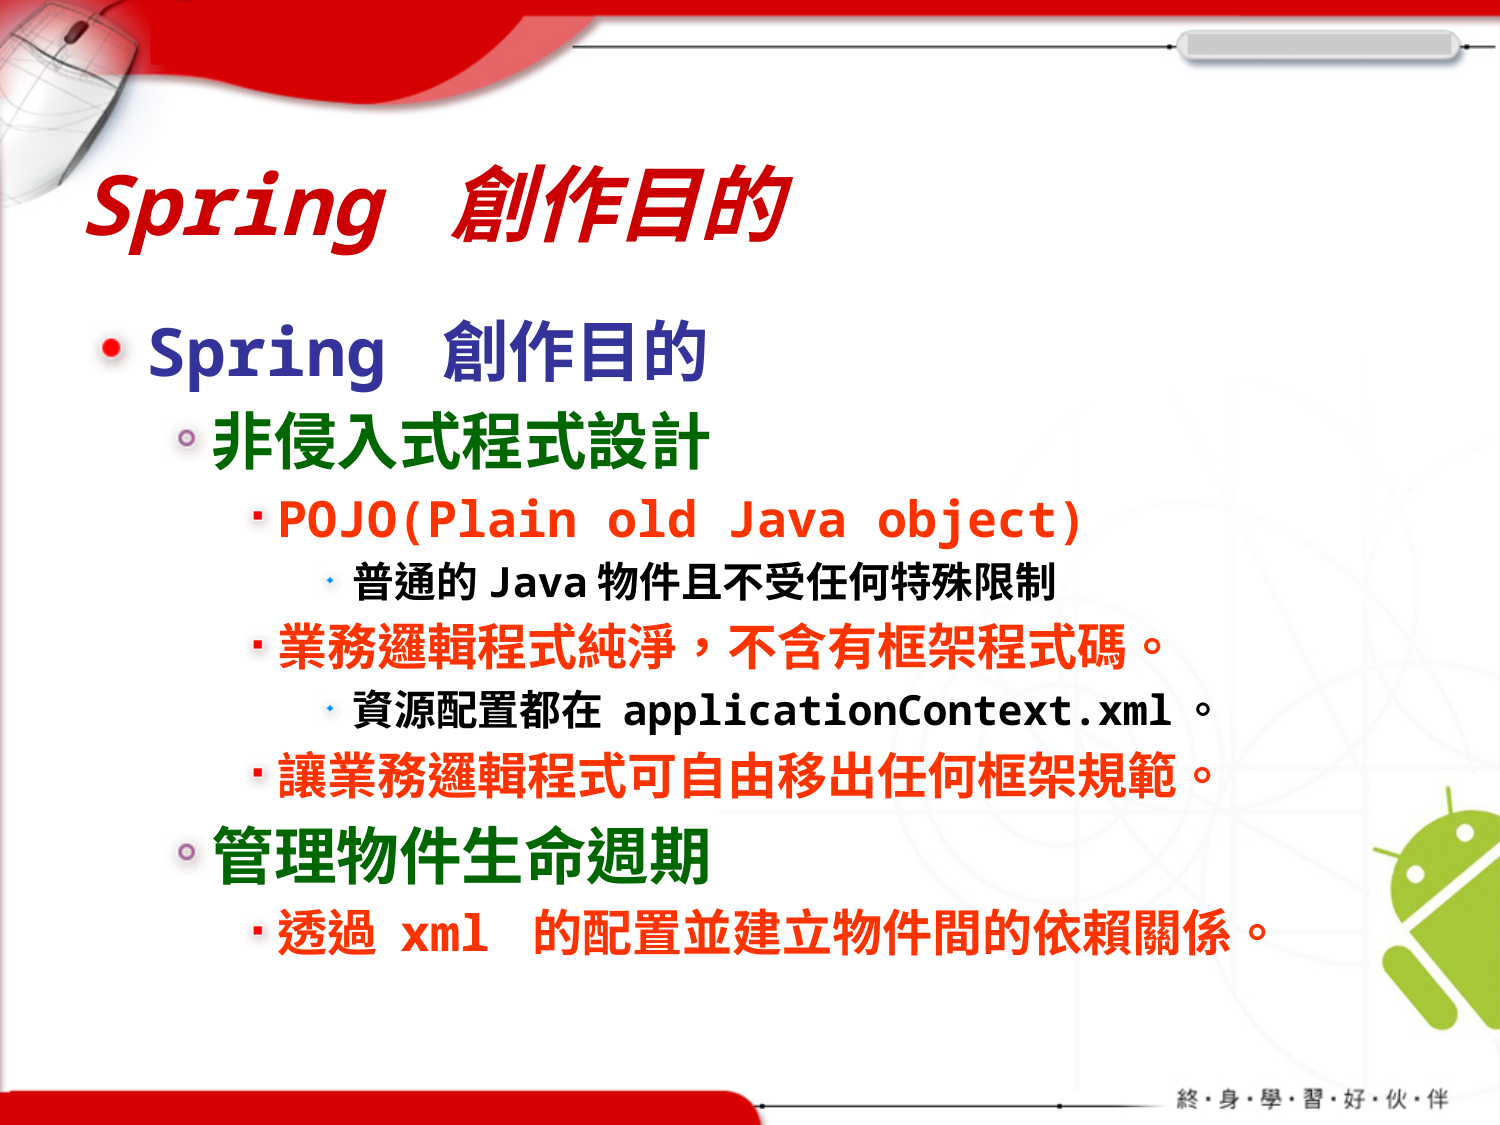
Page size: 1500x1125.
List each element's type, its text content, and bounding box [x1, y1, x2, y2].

title Spring 創作目的 [64, 136, 1416, 268]
picture [0, 0, 1500, 1125]
list Spring 創作目的 非侵入式程式設計 POJO(Plain old Java object) 普通的Java物件且不受任何特殊限制 業務邏輯程式純淨，不含有框架程式碼。 資源配置都在 applicationContext.xml。 讓業務邏輯程式可自由移出任何框架規範。 管理物件生命週期 透過 xml 的配置並建立物件間的依賴關係。 [75, 302, 1483, 1005]
